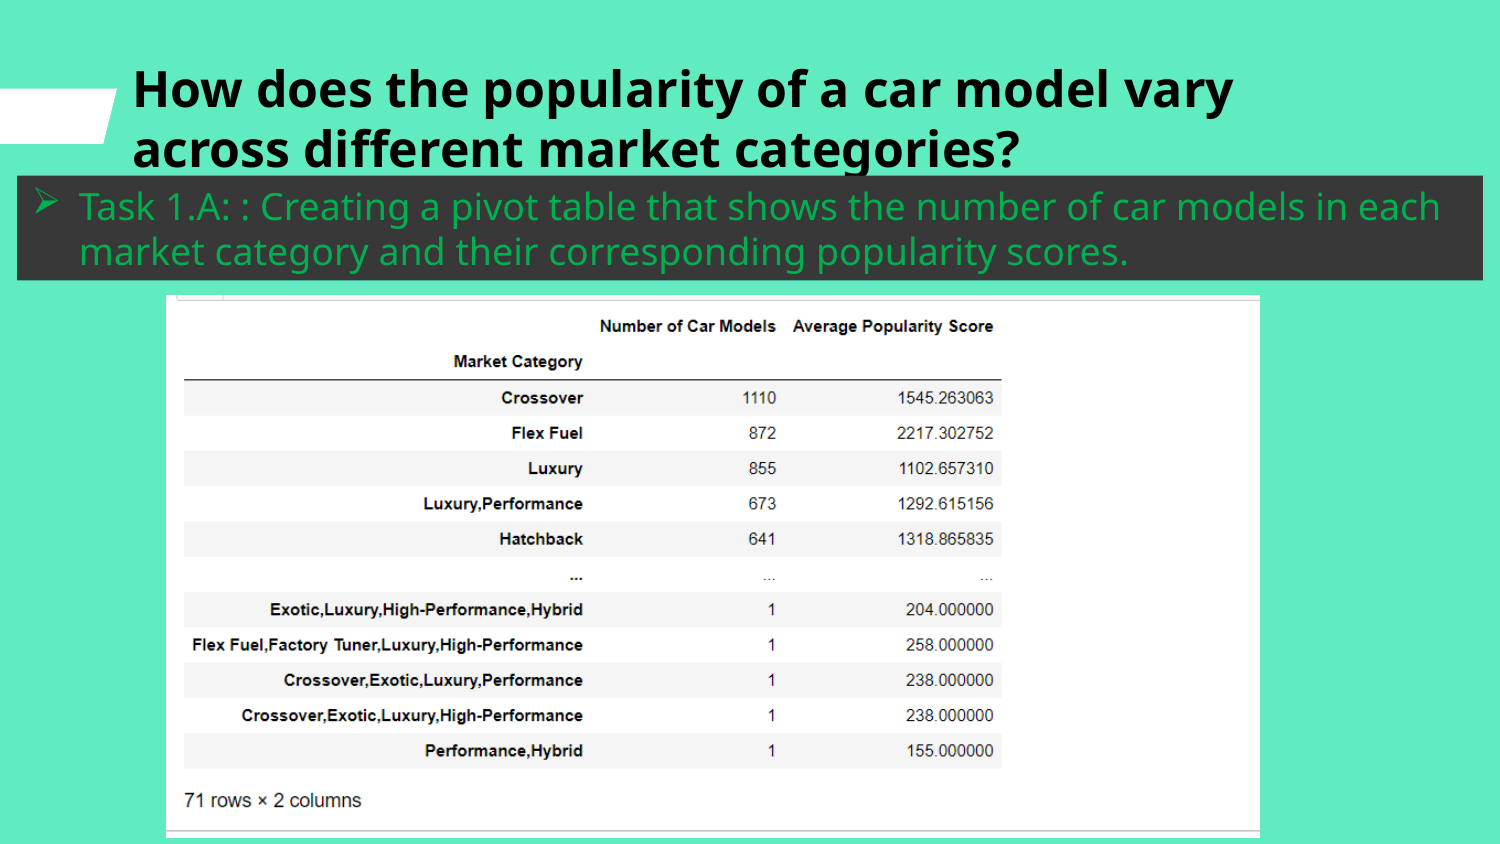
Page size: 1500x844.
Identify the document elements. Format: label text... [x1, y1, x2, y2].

picture [165, 295, 1261, 838]
title How does the popularity of a car model vary across different market categories? [116, 42, 1383, 137]
text_box Task 1.A: : Creating a pivot table that shows the number of car models in each market category and their corresponding popularity scores. [17, 175, 1483, 281]
